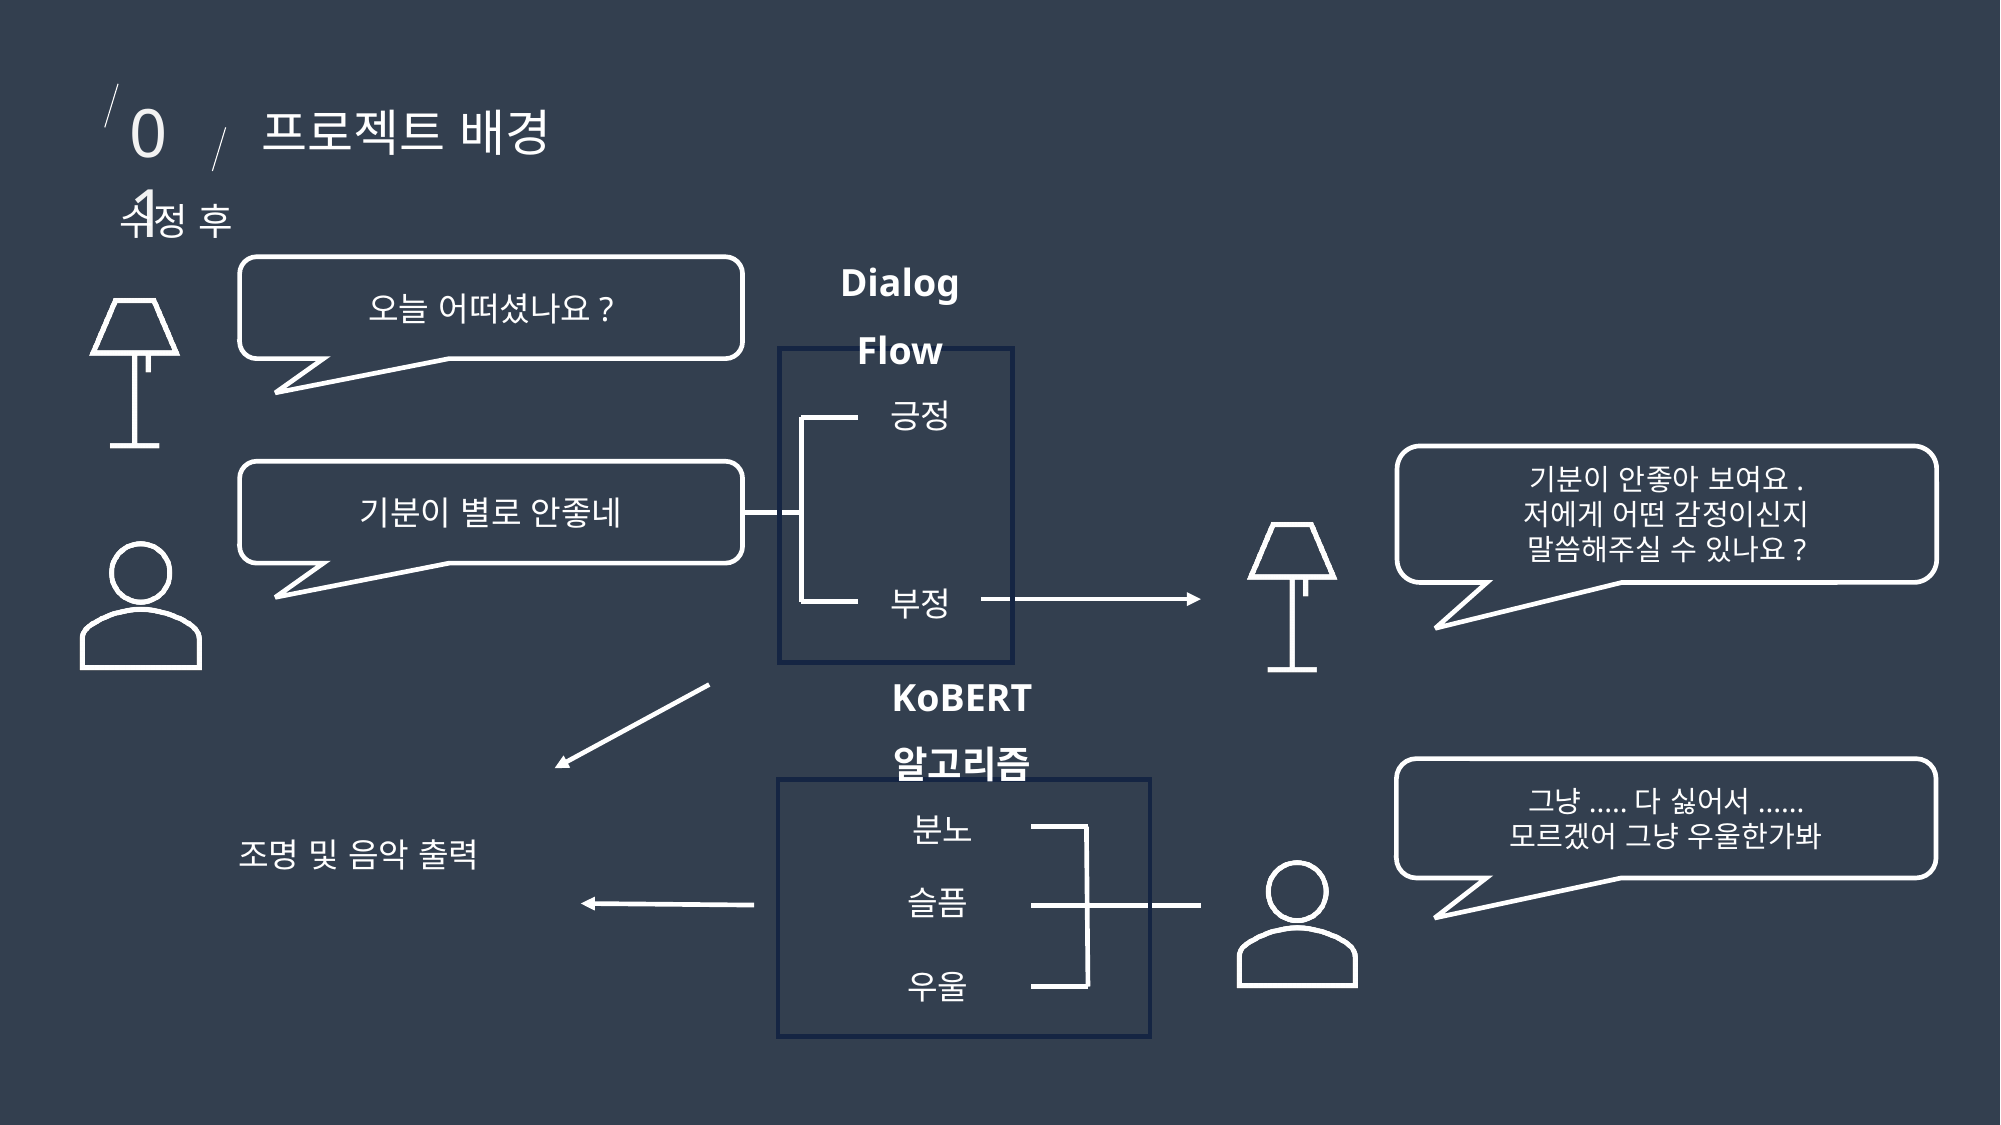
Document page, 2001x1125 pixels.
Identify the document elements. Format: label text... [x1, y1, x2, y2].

text_box 오늘 어떠셨나요? [238, 255, 744, 394]
text_box 기분이 안좋아 보여요. 저에게 어떤 감정이신지 말씀해주실 수 있나요? [1396, 444, 1938, 630]
picture [53, 292, 216, 454]
text_box 프로젝트 배경 [245, 83, 877, 181]
text_box 수정 후 [104, 148, 313, 271]
text_box 기분이 별로 안좋네 [238, 460, 744, 599]
text_box KoBERT 알고리즘 [799, 677, 1125, 761]
text_box 그냥.....다 싫어서...... 모르겠어 그냥 우울한가봐 [1395, 757, 1938, 920]
text_box 조명 및 음악 출력 [185, 802, 532, 886]
picture [53, 518, 228, 693]
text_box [554, 684, 710, 769]
text_box 우울 [824, 934, 1051, 1018]
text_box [104, 83, 226, 180]
text_box Dialog Flow [777, 262, 1023, 346]
text_box [777, 778, 1151, 1037]
text_box [778, 347, 1013, 664]
picture [1210, 516, 1373, 678]
picture [1210, 837, 1384, 1011]
